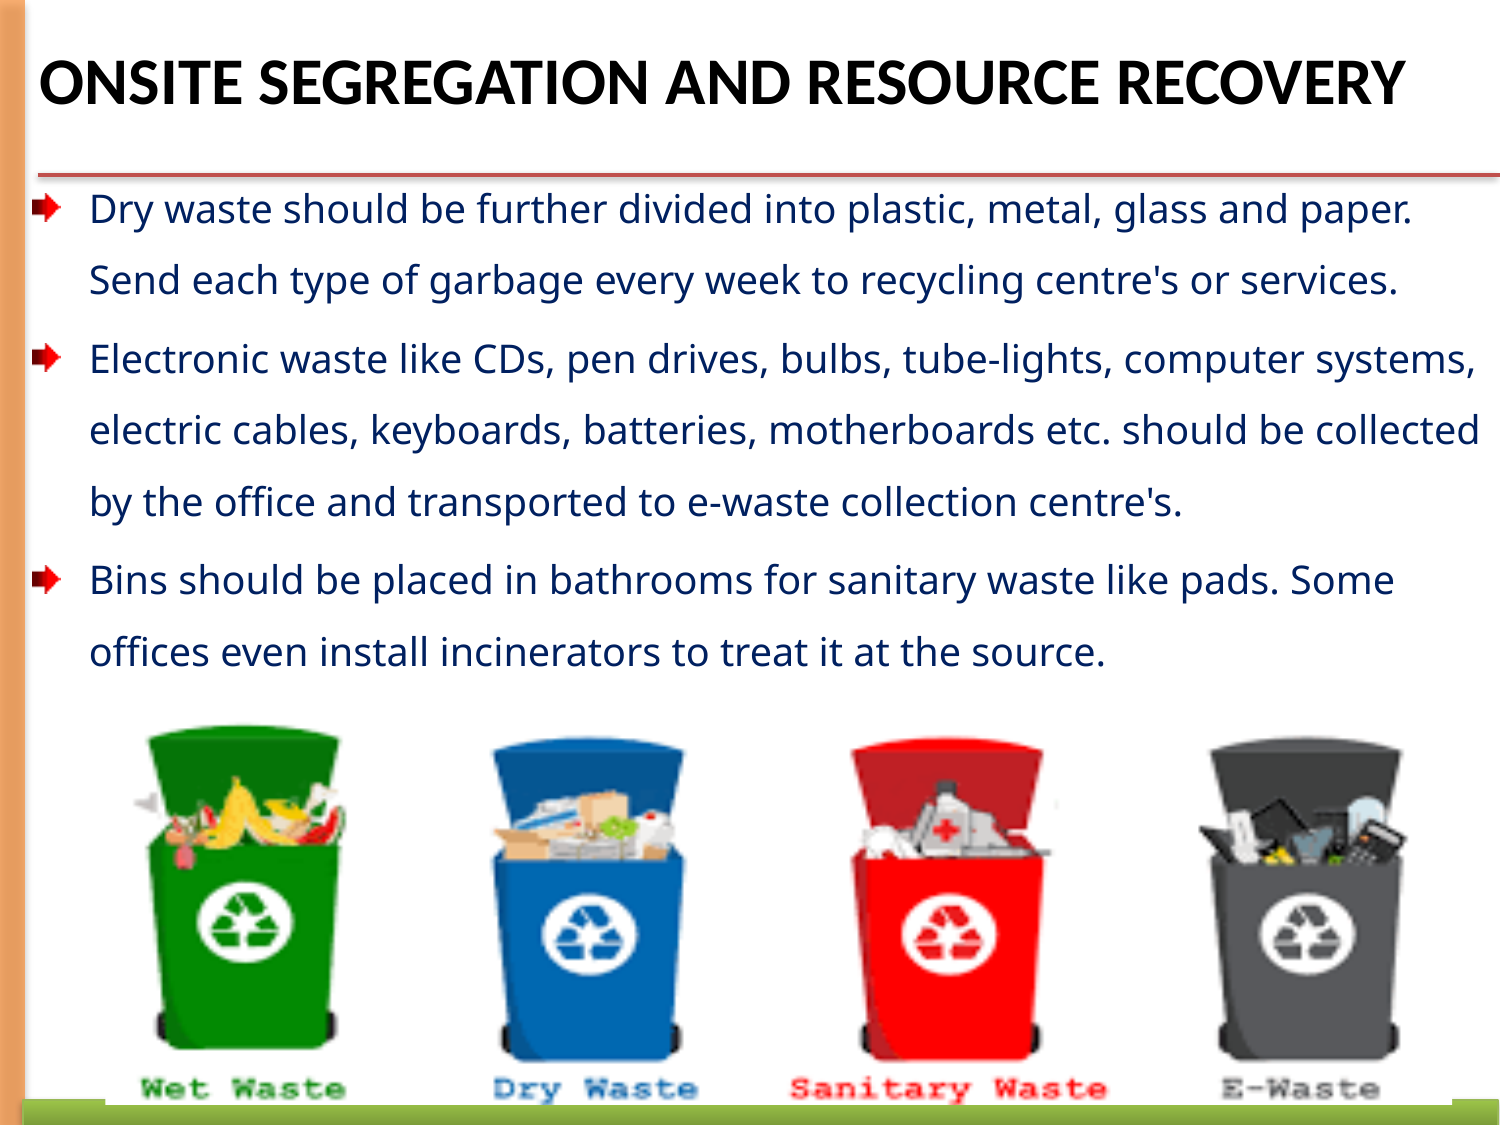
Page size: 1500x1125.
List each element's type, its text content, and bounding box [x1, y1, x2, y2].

picture [105, 714, 1453, 1105]
text_box ONSITE SEGREGATION AND RESOURCE RECOVERY [25, 30, 1500, 126]
picture [32, 193, 61, 222]
picture [32, 565, 61, 594]
list Dry waste should be further divided into plastic, metal, glass and paper. Send each type of garbage every week to recycling centre's or services. Electronic waste like CDs, pen drives, bulbs, tube-lights, computer systems, electric cables, keyboards, batteries, motherboards etc. should be collected by the office and transported to e-waste collection centre's. Bins should be placed in bathrooms for sanitary waste like pads. Some offices even install incinerators to treat it at the source. [17, 152, 1500, 668]
picture [32, 343, 61, 372]
